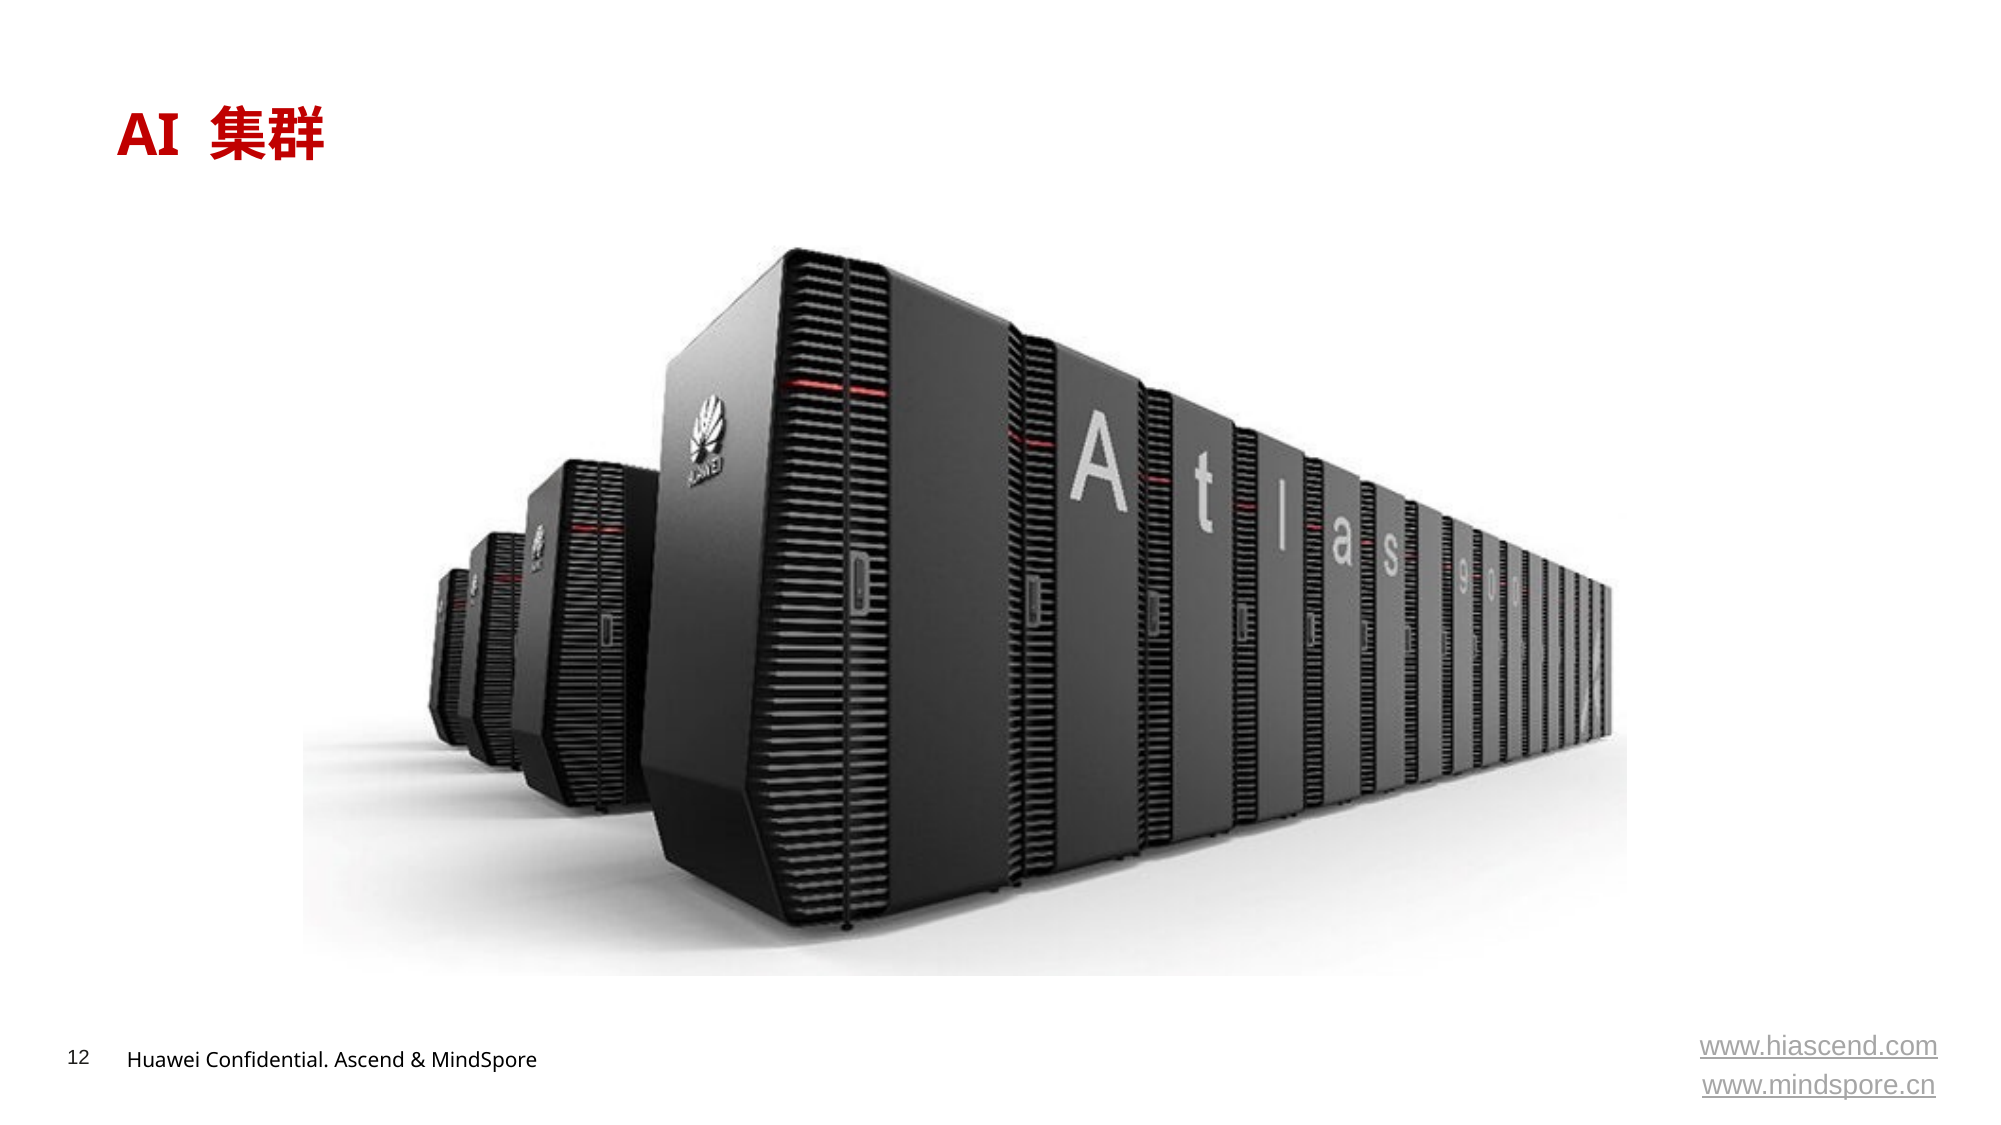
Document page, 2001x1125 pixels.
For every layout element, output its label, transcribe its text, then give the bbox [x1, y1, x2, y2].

picture [303, 231, 1627, 977]
title AI 集群 [102, 90, 1901, 187]
